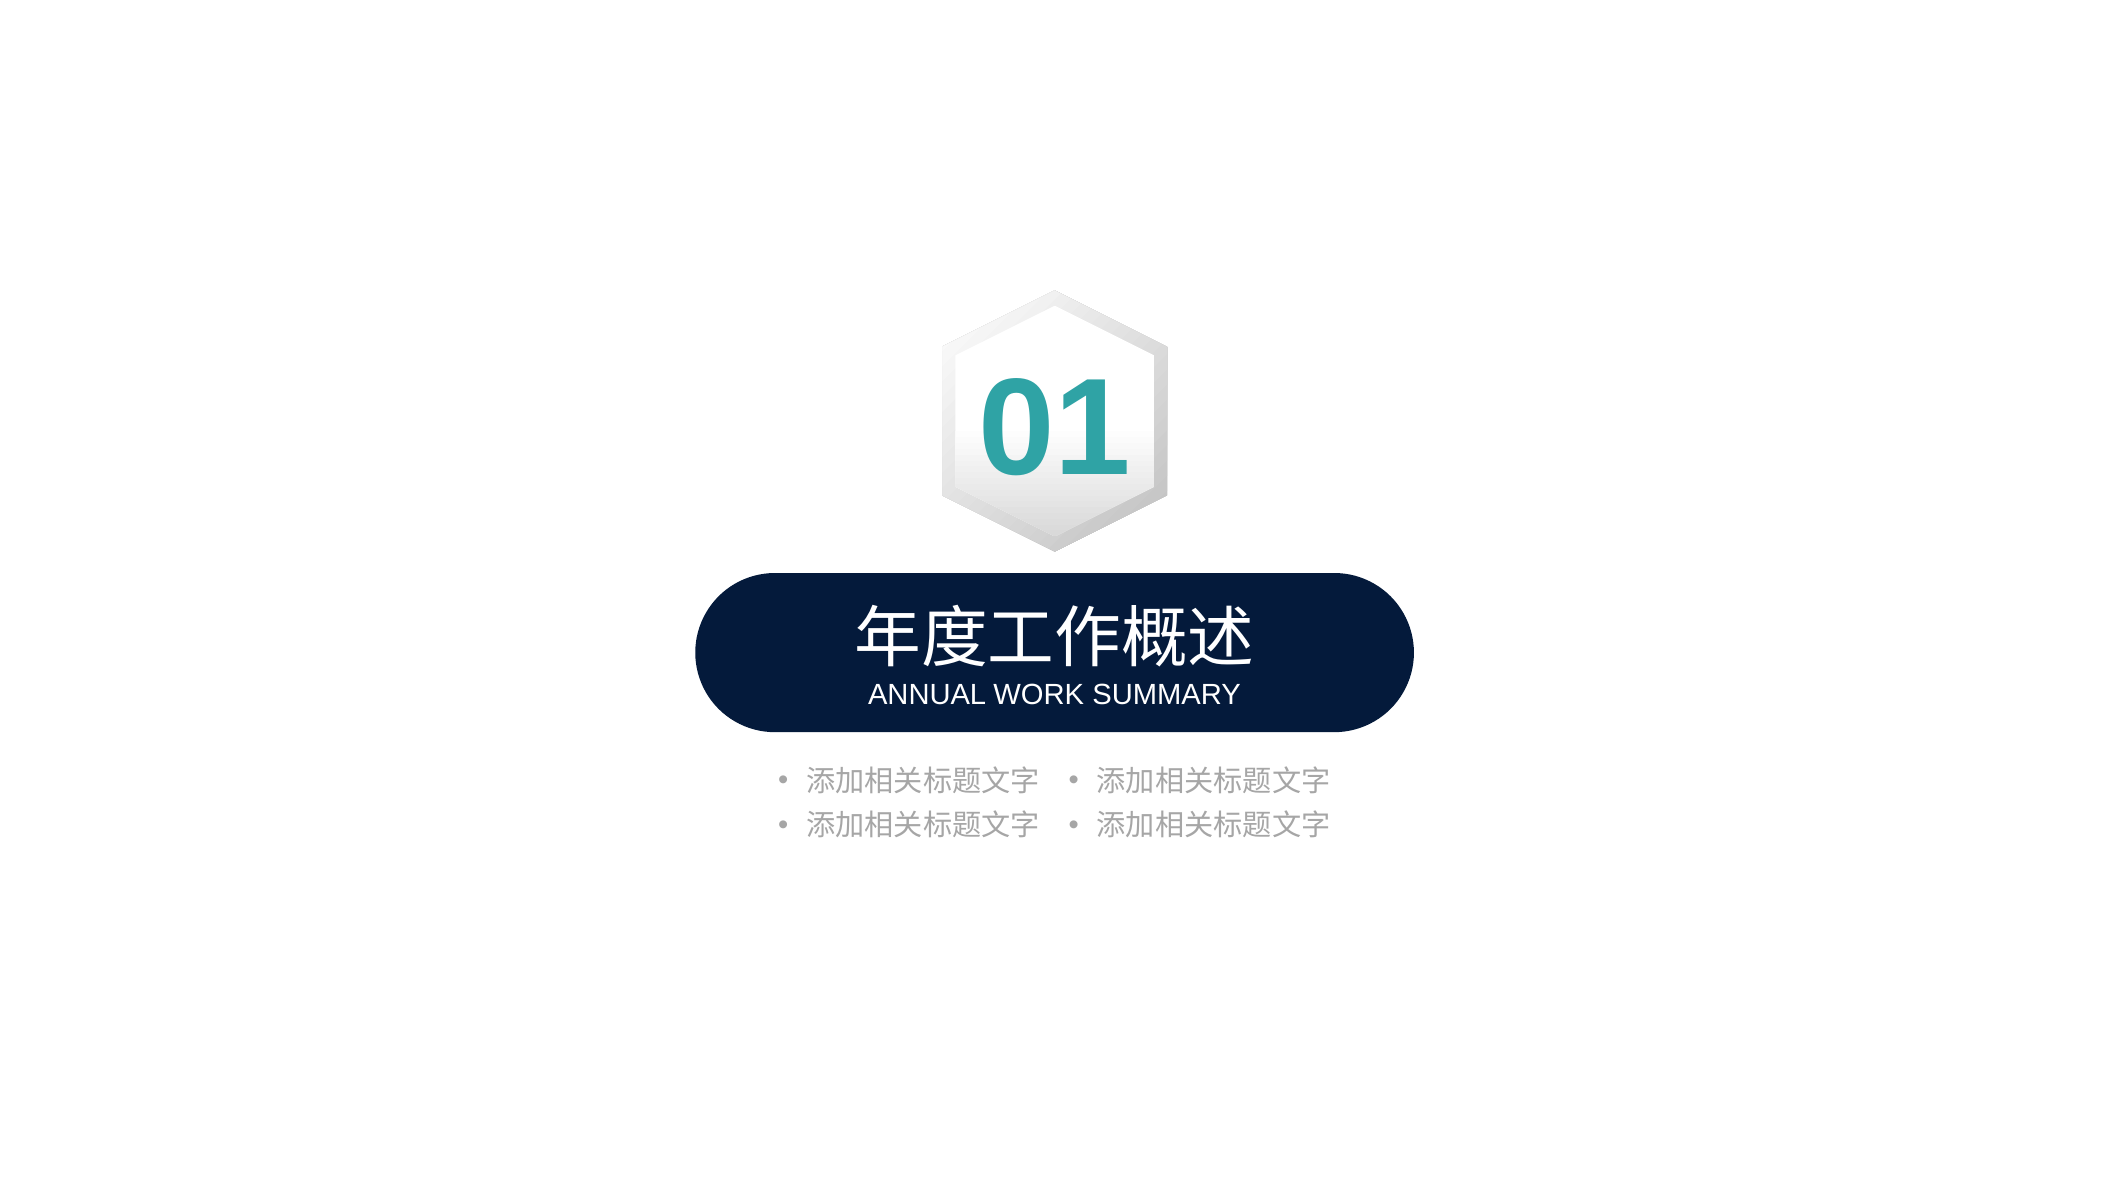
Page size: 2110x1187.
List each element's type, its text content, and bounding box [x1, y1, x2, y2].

text_box 添加相关标题文字 [1068, 762, 1331, 798]
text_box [942, 290, 1168, 552]
text_box 添加相关标题文字 [777, 806, 1041, 842]
text_box 添加相关标题文字 [777, 762, 1041, 798]
text_box 添加相关标题文字 [1068, 806, 1331, 842]
text_box [694, 571, 1415, 734]
